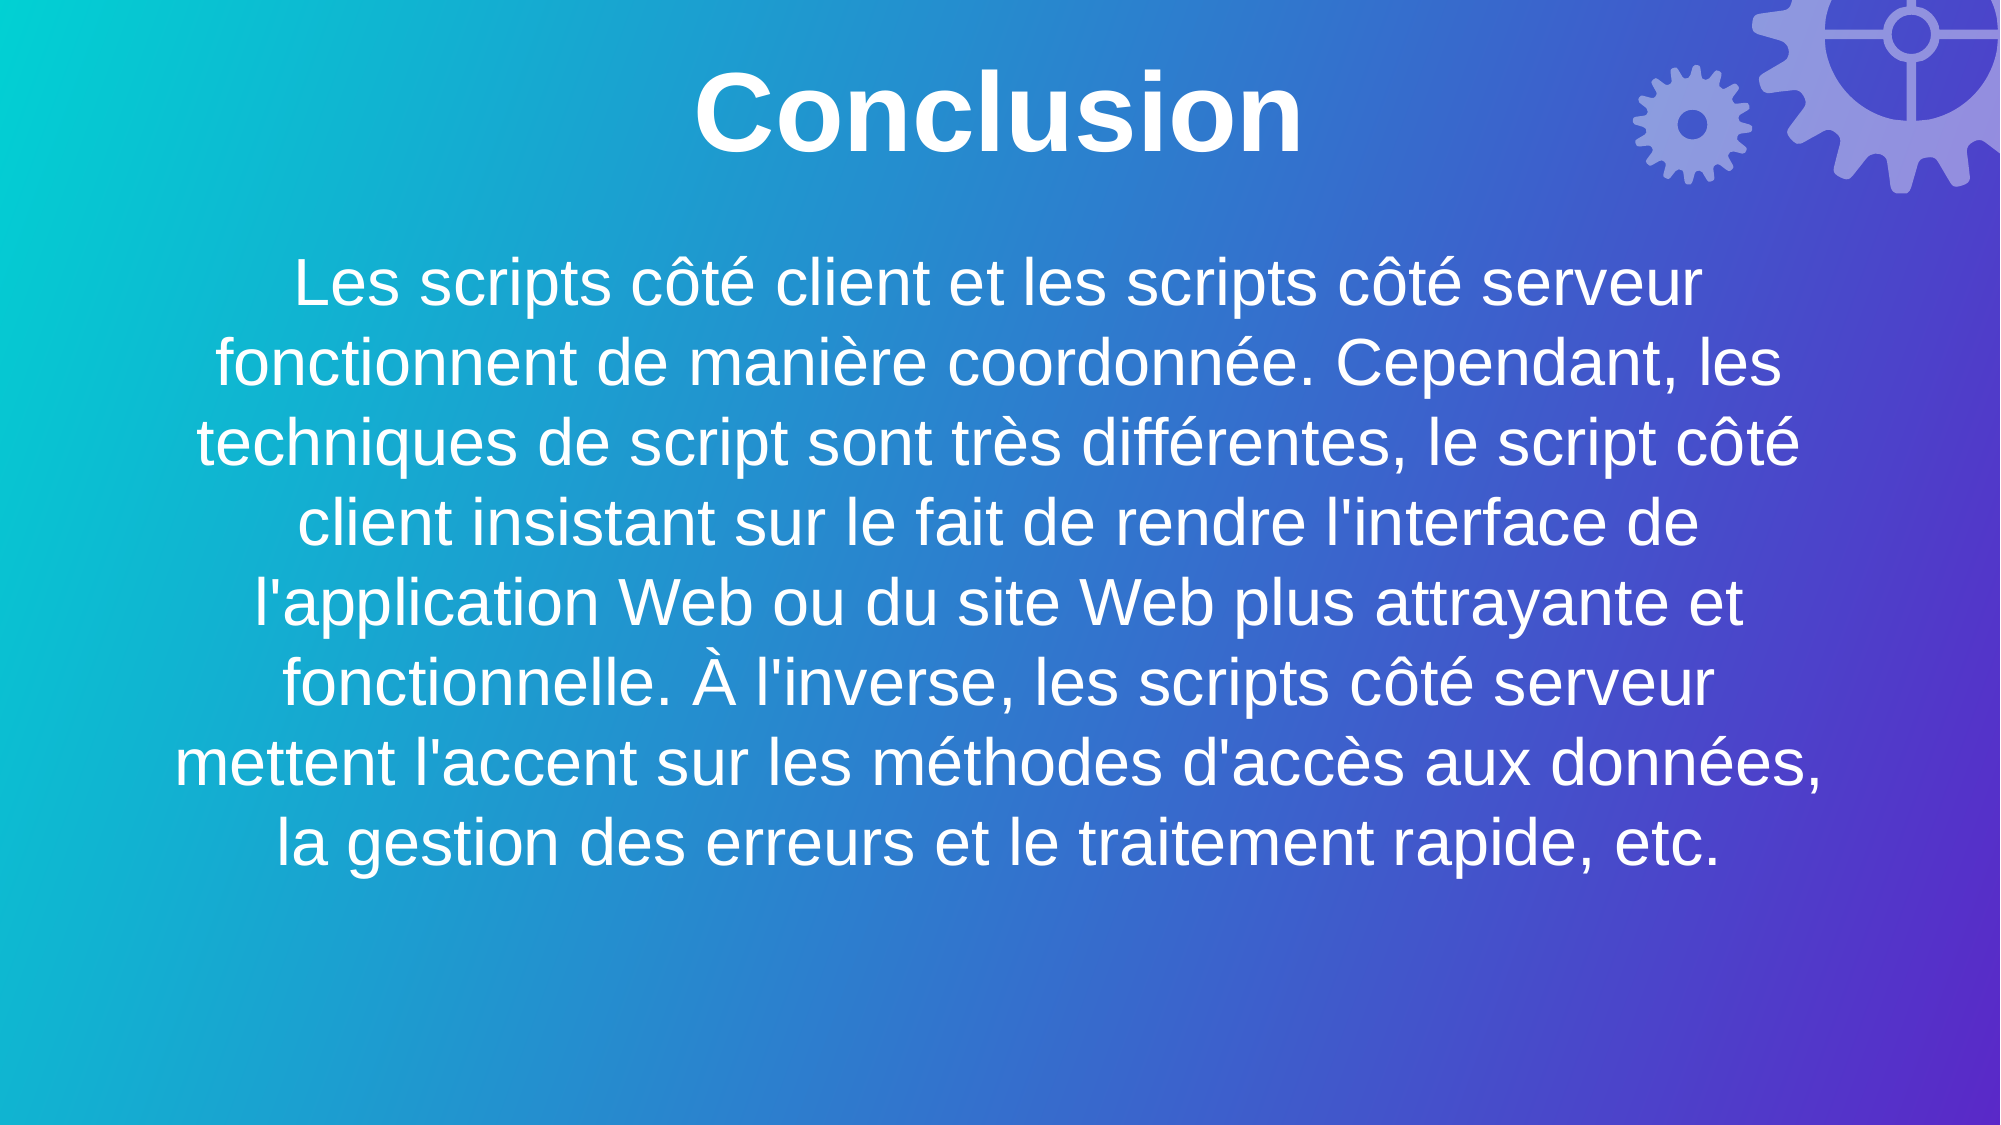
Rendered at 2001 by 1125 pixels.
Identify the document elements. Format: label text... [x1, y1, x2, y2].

text_box Les scripts côté client et les scripts côté serveur fonctionnent de manière coordonnée. Cependant, les techniques de script sont très différentes, le script côté client insistant sur le fait de rendre l'interface de l'application Web ou du site Web plus attrayante et fonctionnelle. À l'inverse, les scripts côté serveur mettent l'accent sur les méthodes d'accès aux données, la gestion des erreurs et le traitement rapide, etc. [156, 231, 1844, 887]
list Conclusion [50, 55, 1950, 175]
